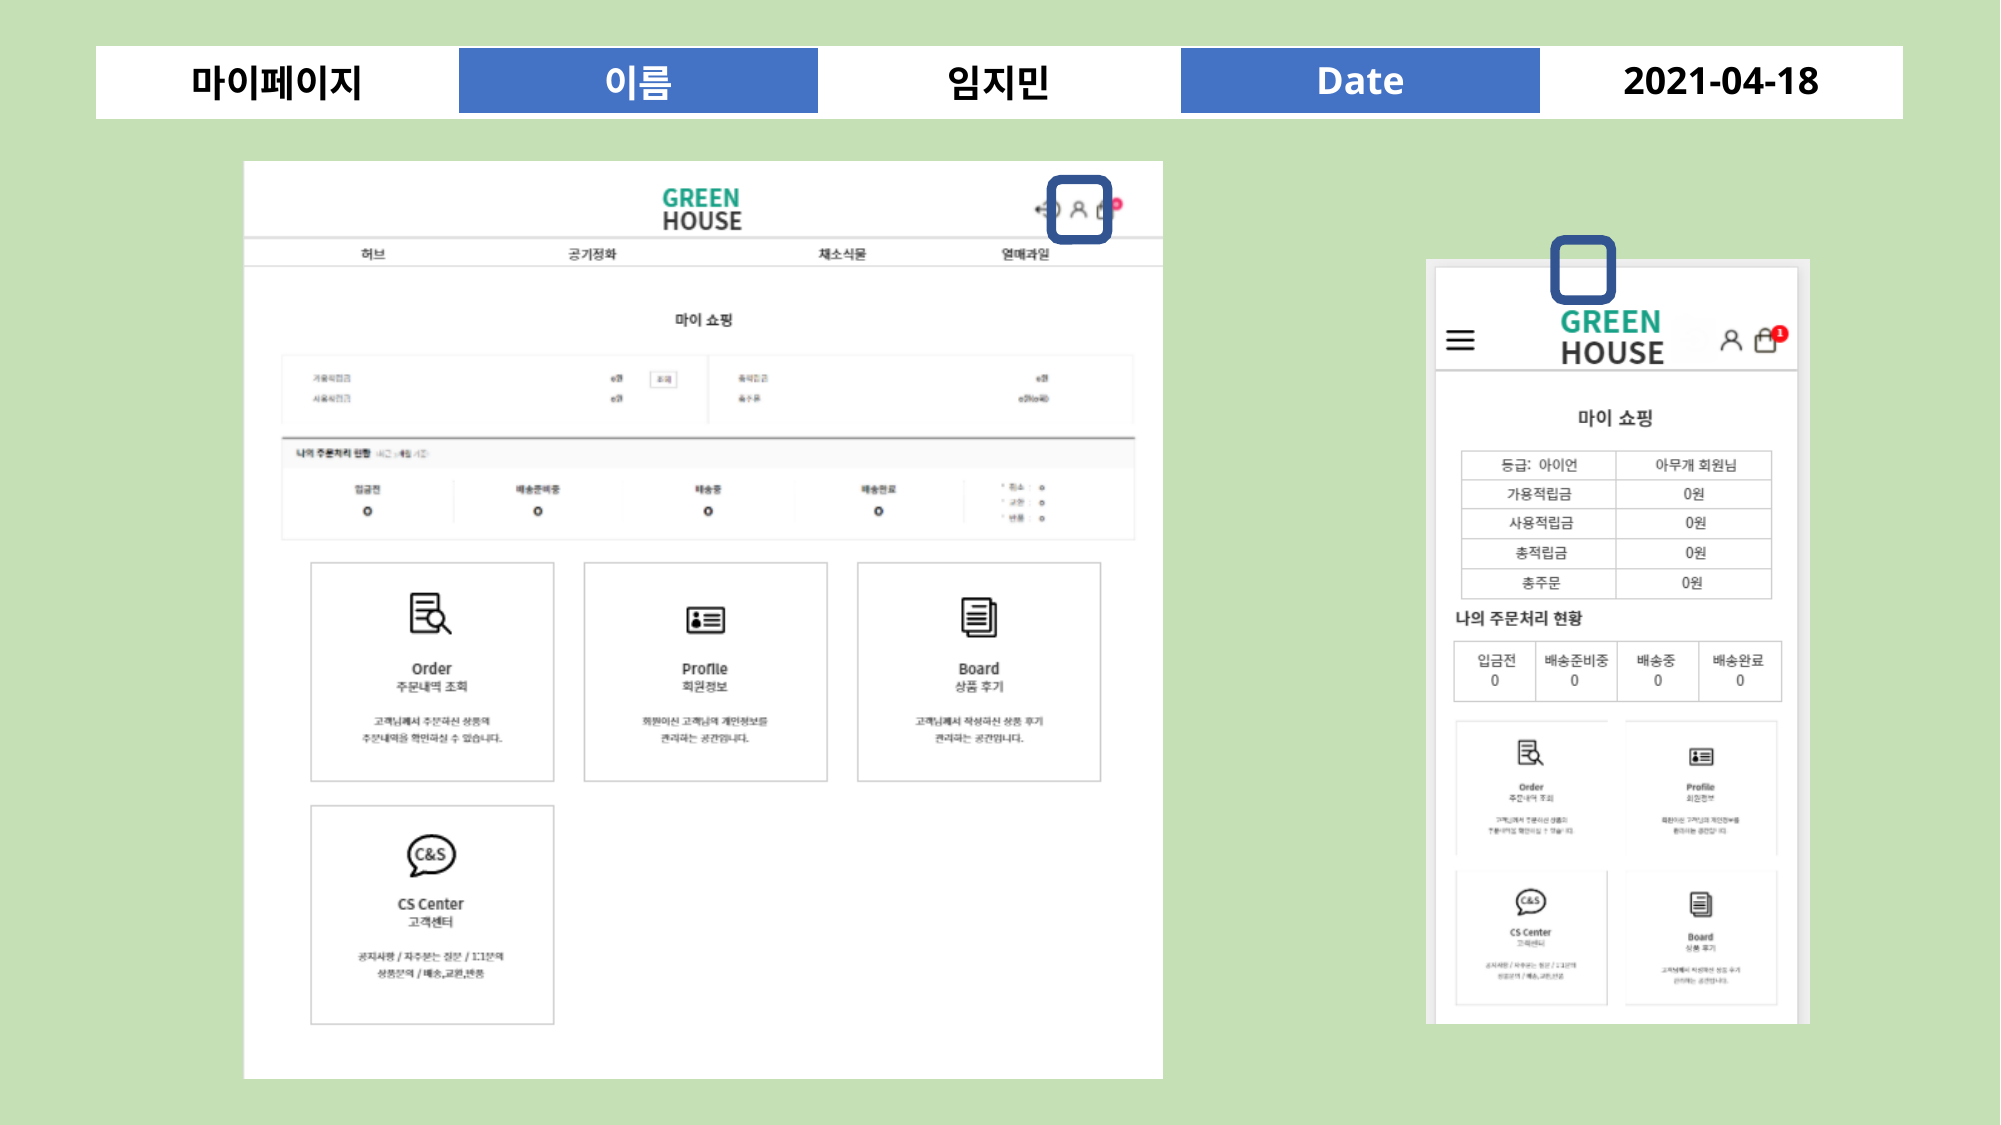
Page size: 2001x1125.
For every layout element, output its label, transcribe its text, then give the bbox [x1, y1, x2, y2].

text_box [1554, 238, 1613, 259]
picture [1426, 259, 1810, 1024]
table_header 2021-04-18 [1542, 48, 1901, 113]
table_header 이름 [459, 48, 818, 113]
picture [243, 161, 1164, 1079]
table_header 마이페이지 [98, 48, 457, 113]
table_header 임지민 [820, 48, 1179, 113]
table_header Date [1181, 48, 1540, 113]
